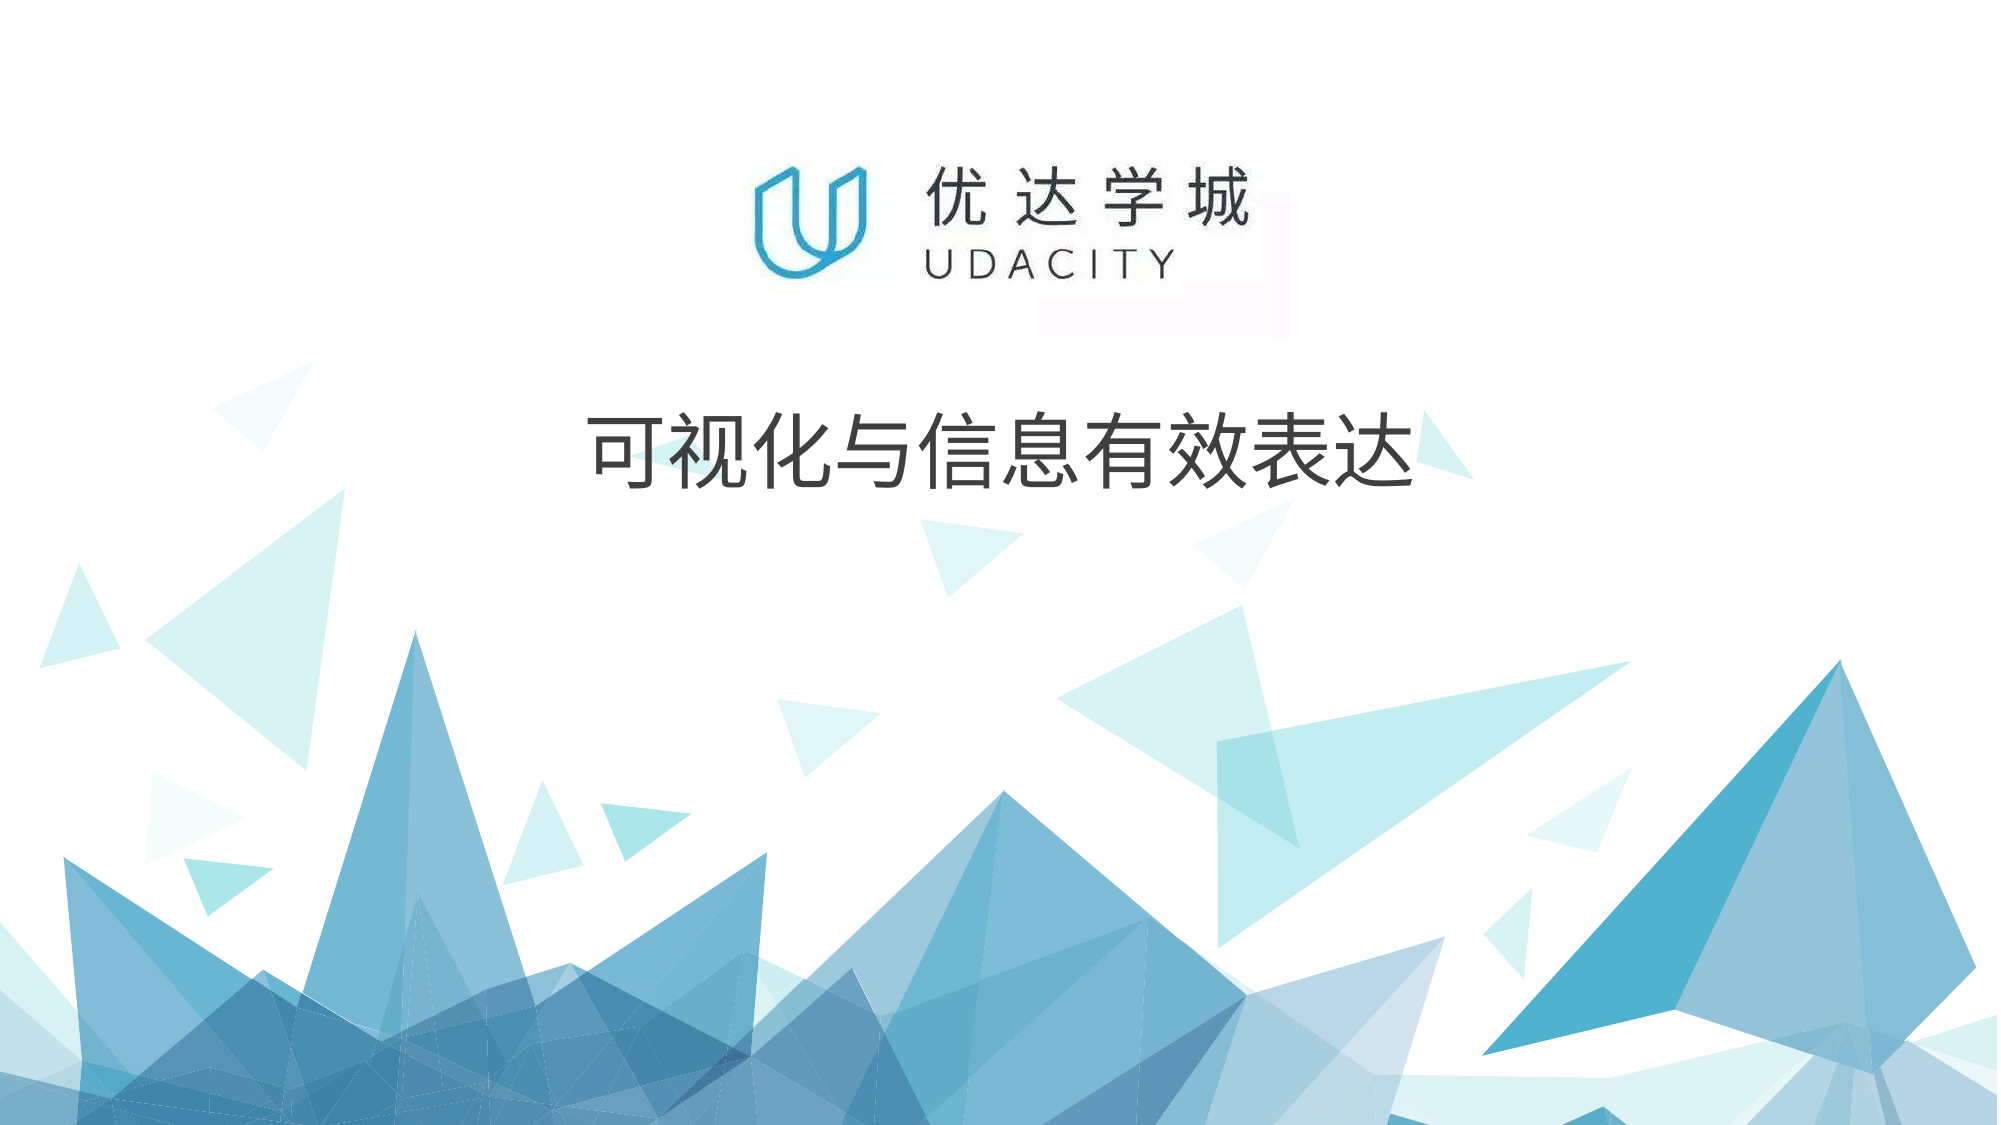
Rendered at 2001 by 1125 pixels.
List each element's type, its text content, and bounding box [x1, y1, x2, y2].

text_box 可视化与信息有效表达 [420, 393, 1580, 507]
picture [710, 106, 1290, 339]
